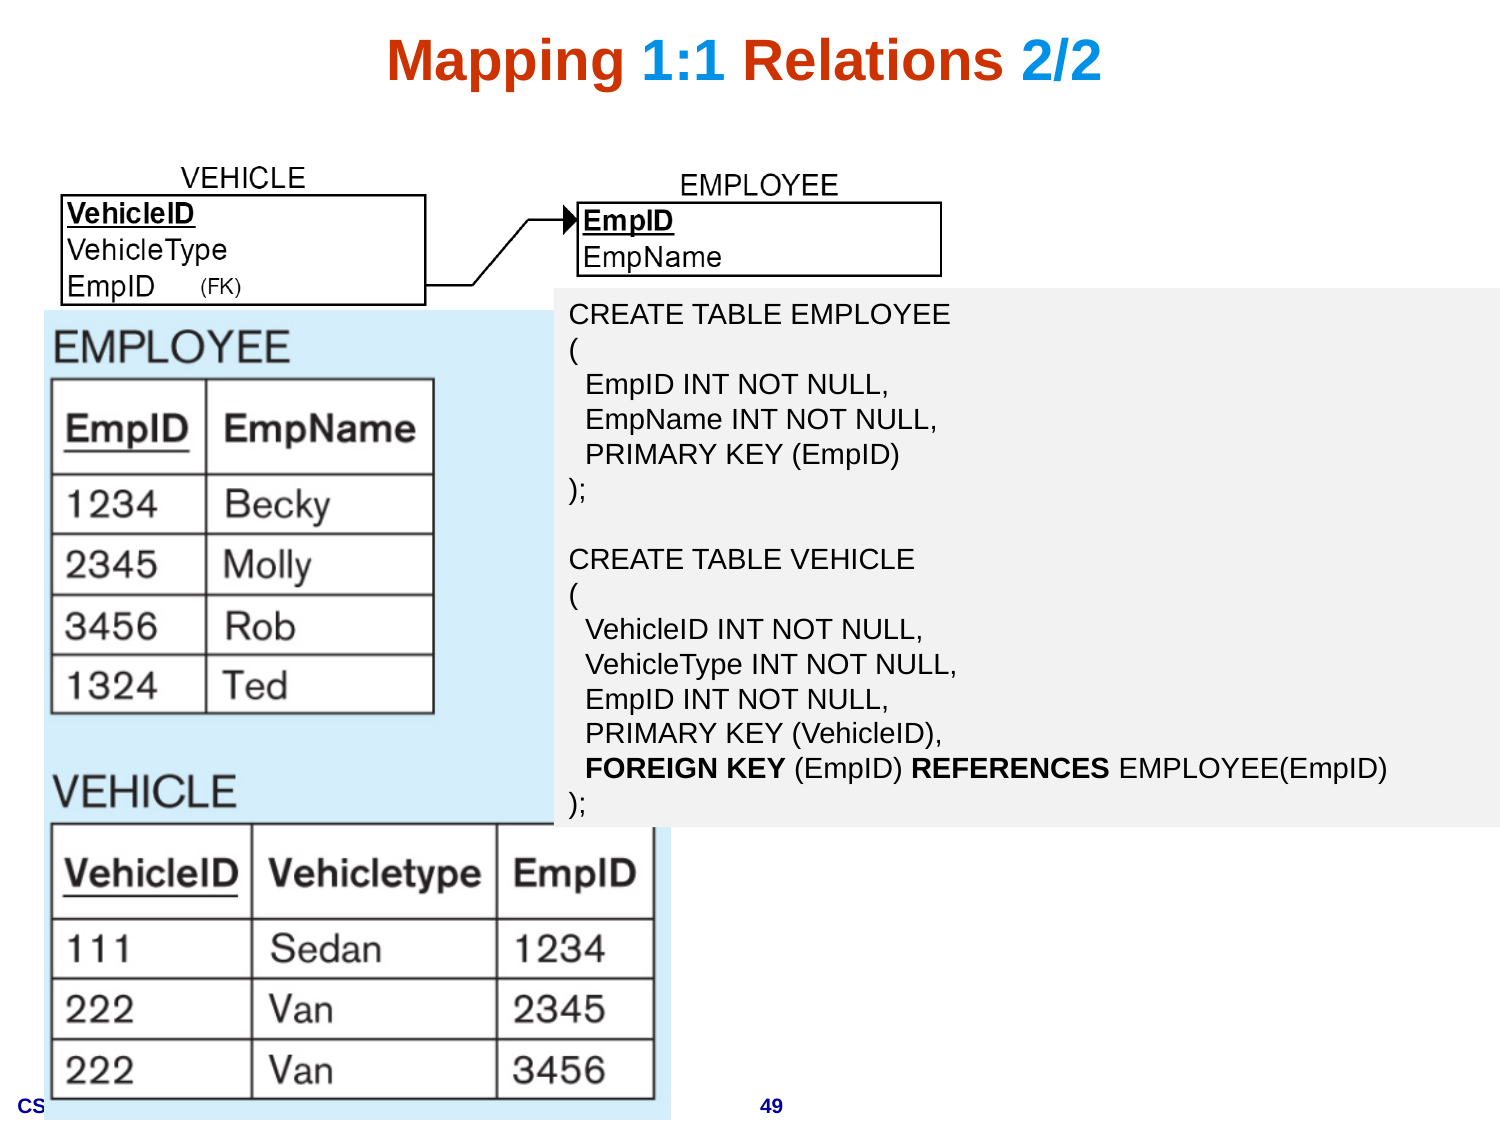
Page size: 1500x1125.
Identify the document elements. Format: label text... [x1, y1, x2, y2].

text_box CREATE TABLE EMPLOYEE ( EmpID INT NOT NULL, EmpName INT NOT NULL, PRIMARY KEY (EmpID) ); CREATE TABLE VEHICLE ( VehicleID INT NOT NULL, VehicleType INT NOT NULL, EmpID INT NOT NULL, PRIMARY KEY (VehicleID), FOREIGN KEY (EmpID) REFERENCES EMPLOYEE(EmpID) ); [675, 287, 1500, 828]
picture [44, 141, 957, 1121]
title Mapping 1:1 Relations 2/2 [81, 0, 1408, 101]
